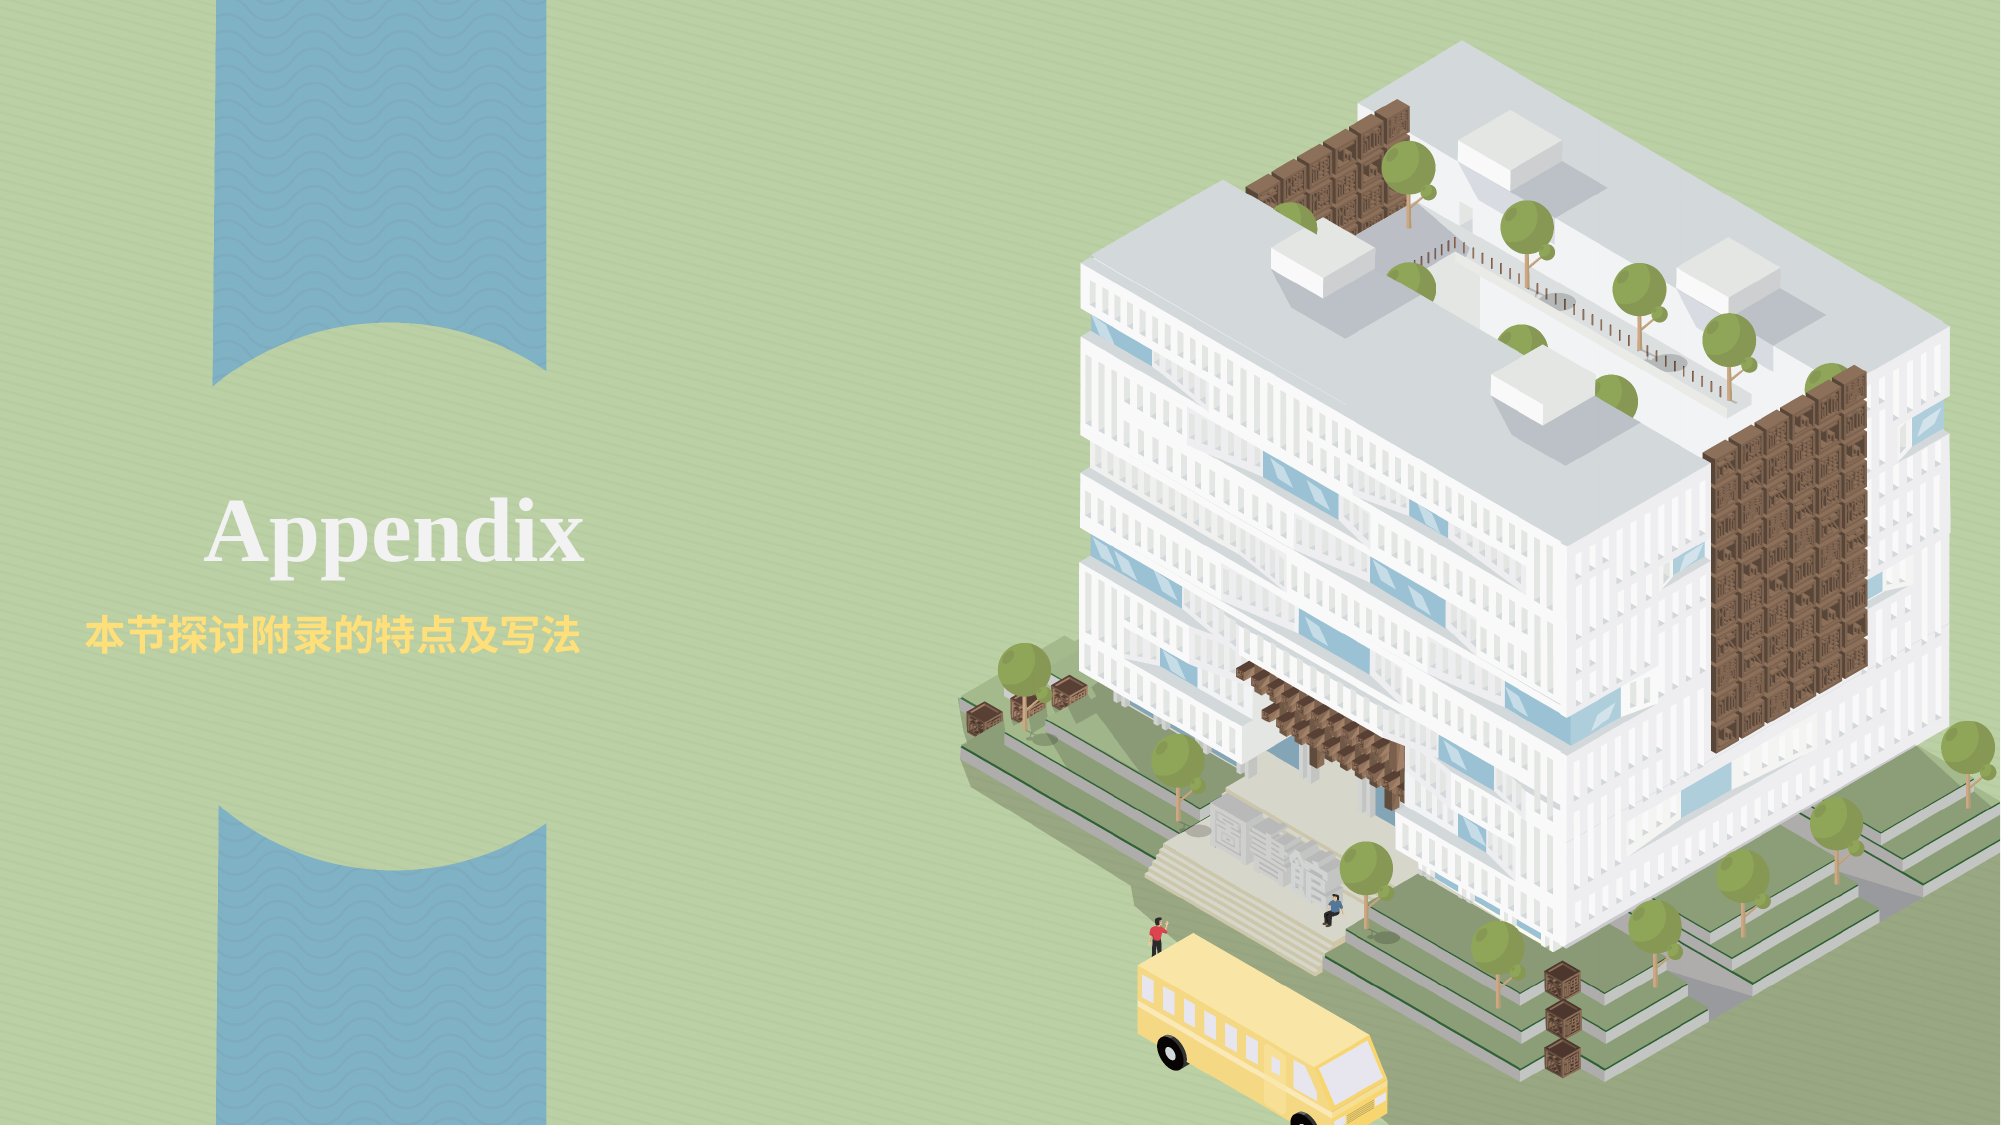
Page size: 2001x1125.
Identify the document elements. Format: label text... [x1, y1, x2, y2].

title Appendix [23, 468, 766, 596]
list 本节探讨附录的特点及写法 [69, 607, 920, 667]
picture [0, 0, 2001, 1125]
